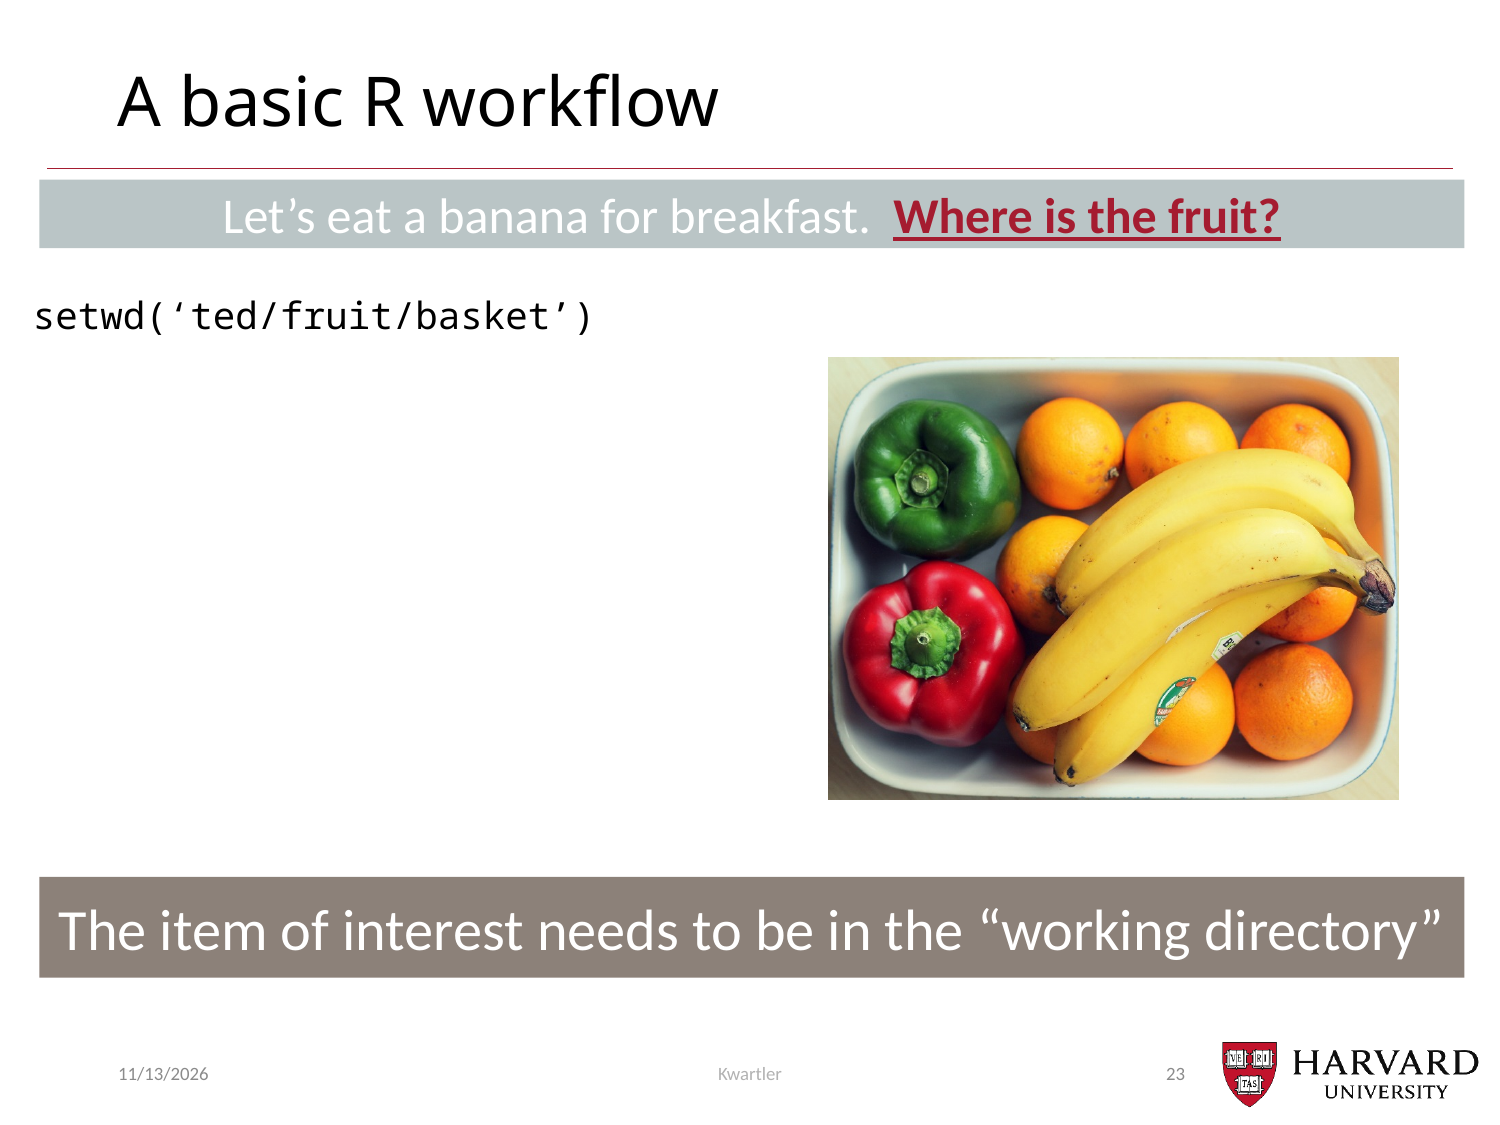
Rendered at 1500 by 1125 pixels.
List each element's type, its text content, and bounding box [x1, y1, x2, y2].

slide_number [103, 1042, 441, 1103]
text_box setwd(‘ted/fruit/basket’) [18, 284, 611, 345]
picture [828, 357, 1399, 800]
picture [1200, 1024, 1500, 1125]
title A basic R workflow [103, 59, 1397, 157]
slide_number 23 [1059, 1042, 1200, 1103]
footer Kwartler [496, 1042, 1004, 1103]
text_box The item of interest needs to be in the “working directory” [38, 876, 1465, 979]
text_box Let’s eat a banana for breakfast. Where is the fruit? [38, 179, 1465, 249]
